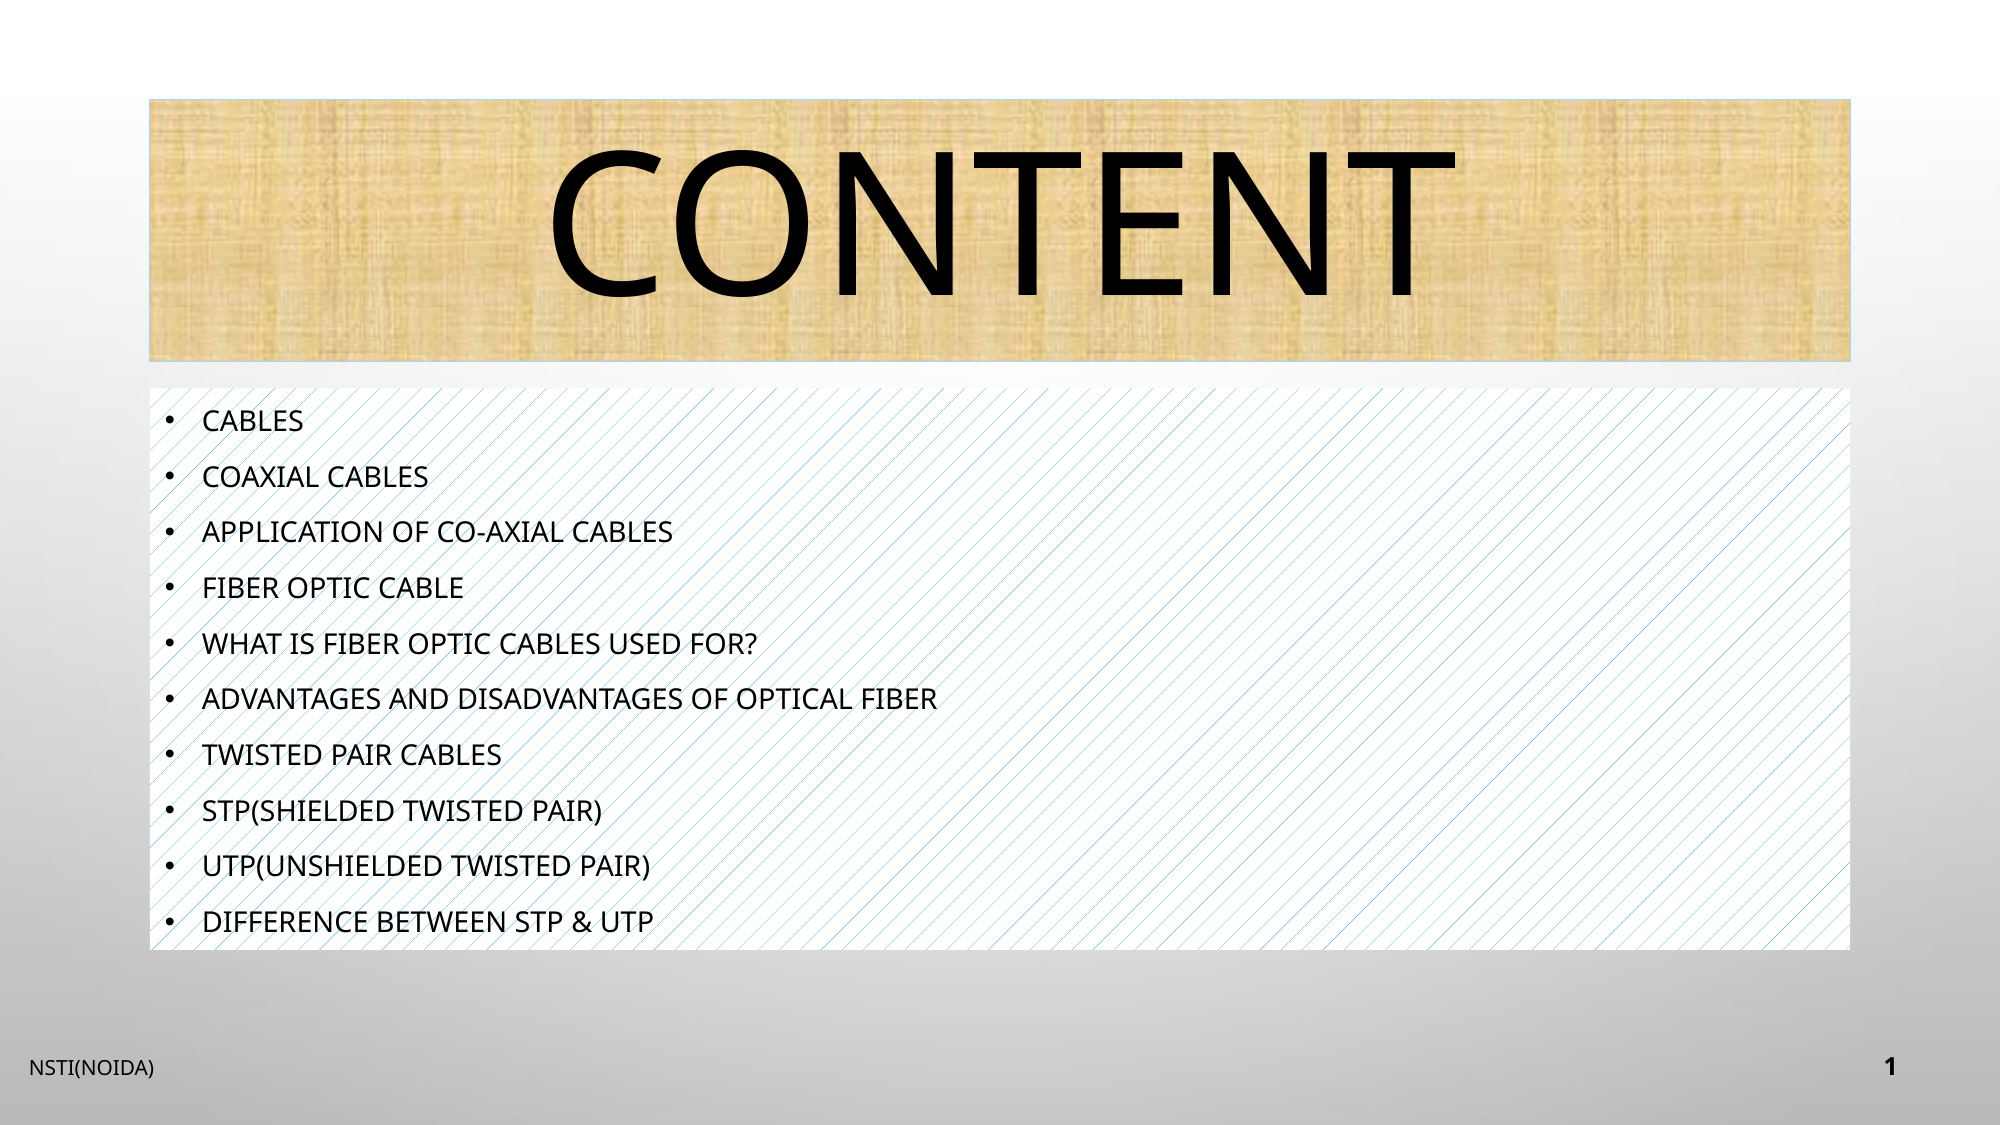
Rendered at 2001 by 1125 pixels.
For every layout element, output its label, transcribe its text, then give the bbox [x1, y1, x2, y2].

title CONTENT [149, 99, 1851, 362]
picture [0, 0, 2000, 1125]
footer NSTI(NOIDA) [13, 1009, 457, 1125]
list CABLES COAXIAL CABLES APPLICATION OF CO-AXIAL CABLES FIBER OPTIC CABLE WHAT IS FIBER OPTIC CABLES USED FOR? ADVANTAGES AND DISADVANTAGES OF OPTICAL FIBER TWISTED PAIR CABLES STP(SHIELDED TWISTED PAIR) UTP(UNSHIELDED TWISTED PAIR) DIFFERENCE BETWEEN STP & UTP [149, 388, 1851, 950]
slide_number 1 [1787, 1037, 1913, 1098]
